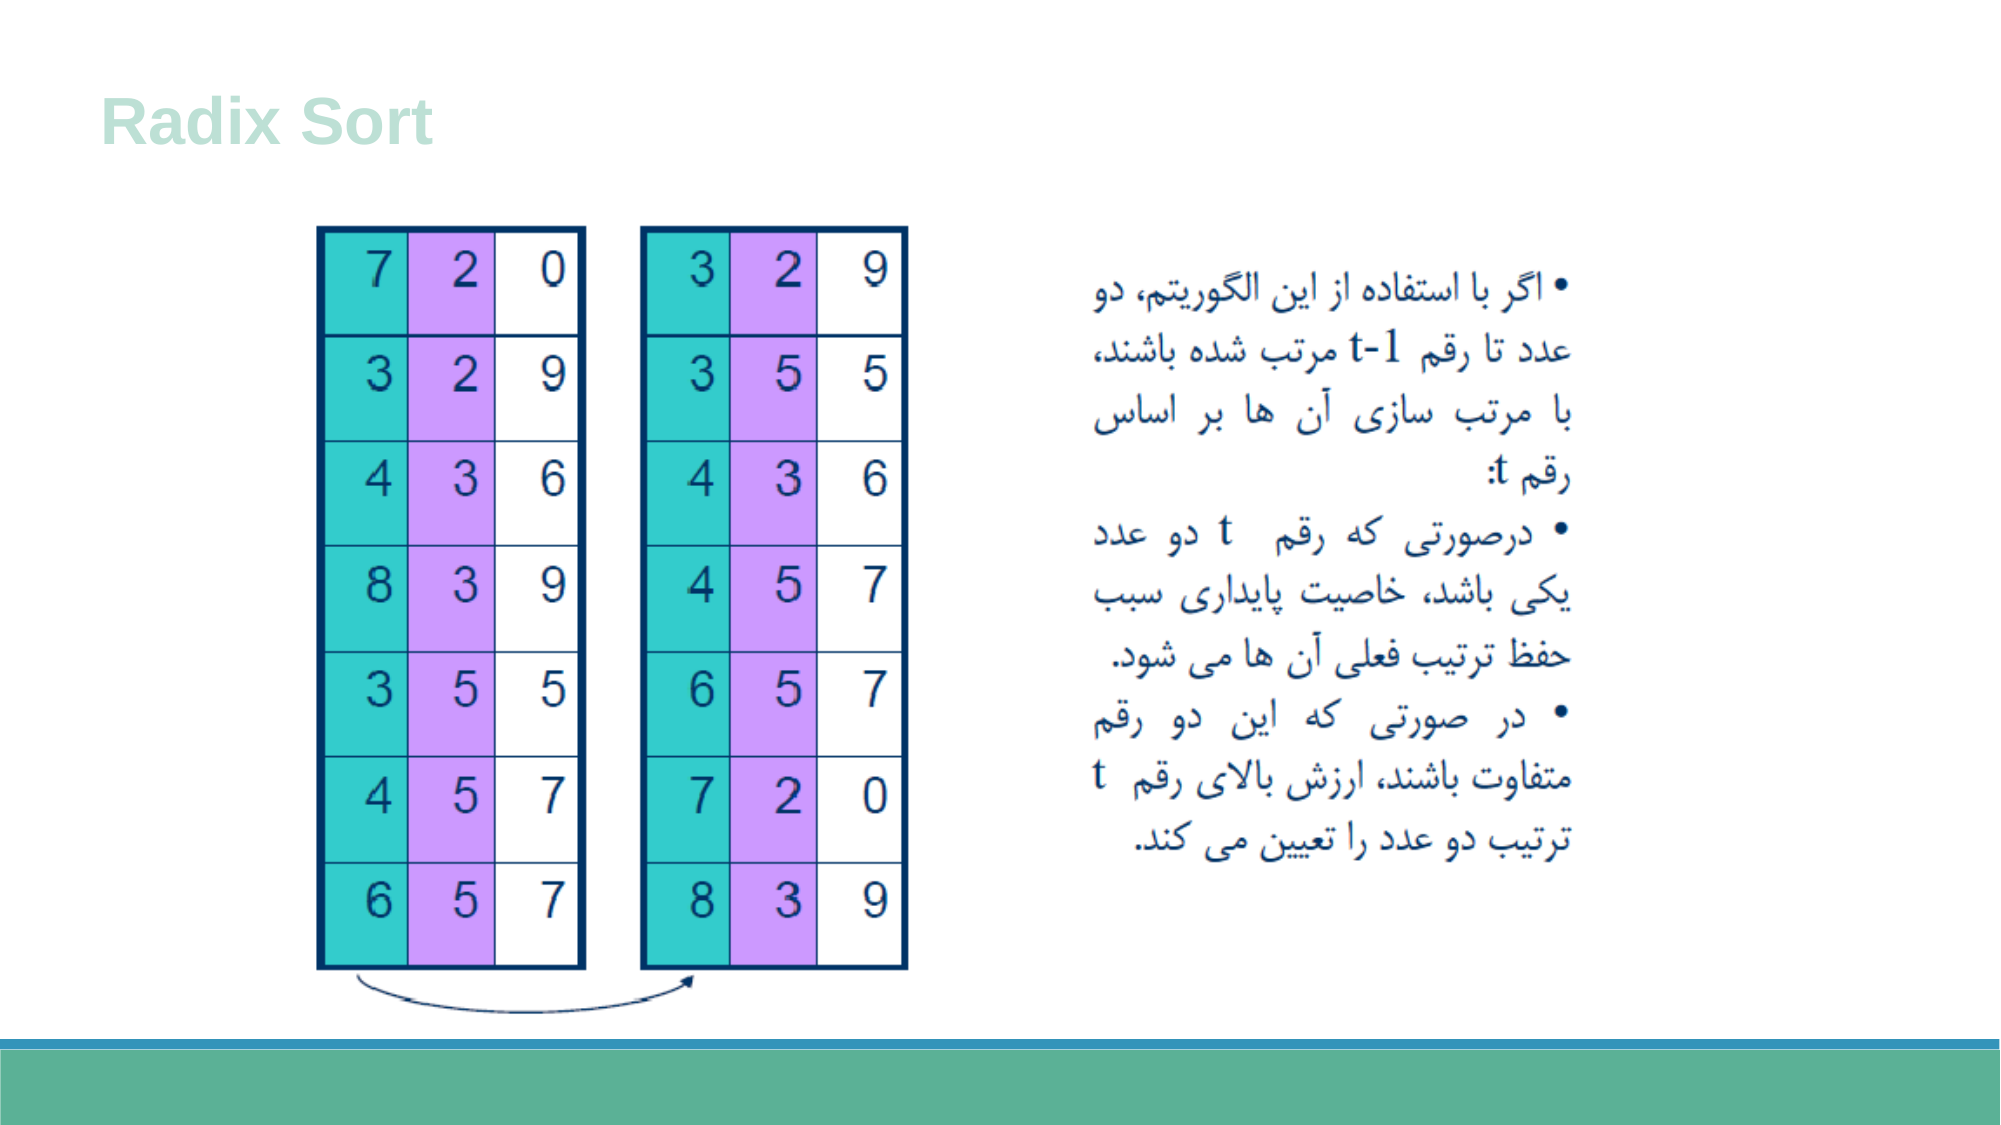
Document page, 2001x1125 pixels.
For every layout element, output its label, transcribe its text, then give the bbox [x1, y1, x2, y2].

text_box Radix Sort [85, 70, 449, 166]
picture [274, 188, 1592, 1022]
